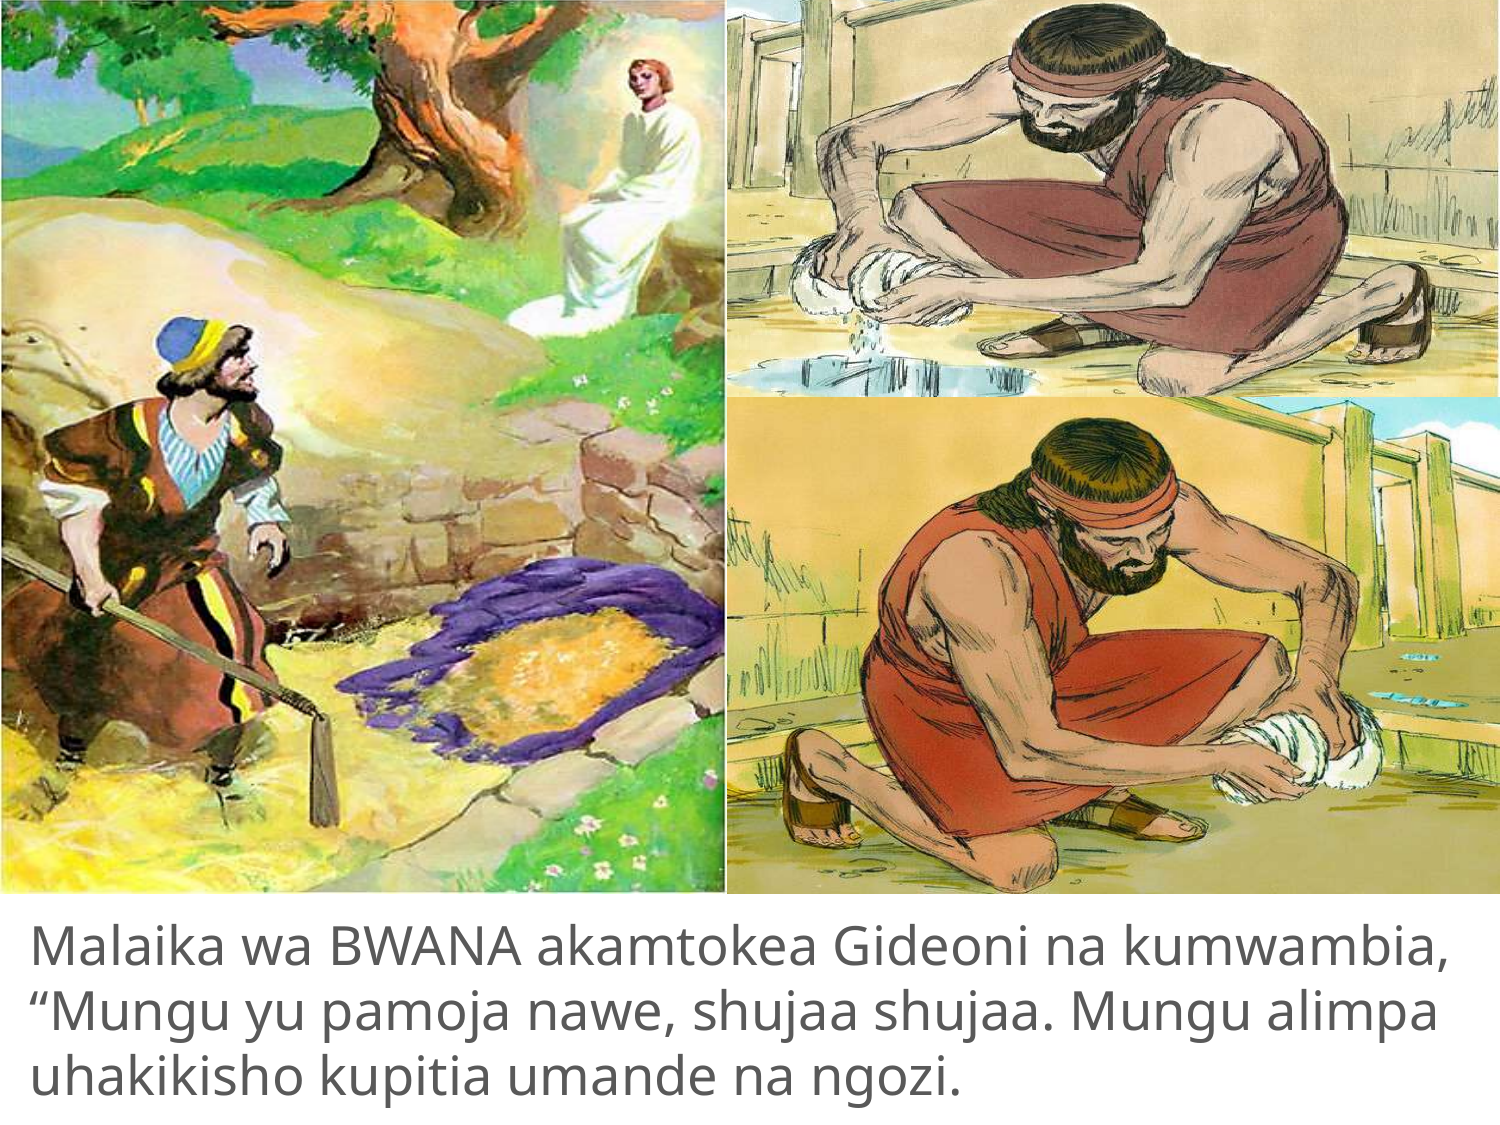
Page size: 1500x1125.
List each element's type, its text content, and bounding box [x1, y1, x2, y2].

text_box Malaika wa BWANA akamtokea Gideoni na kumwambia, “Mungu yu pamoja nawe, shujaa shujaa. Mungu alimpa uhakikisho kupitia umande na ngozi. [14, 904, 1486, 1114]
picture [0, 0, 1500, 894]
